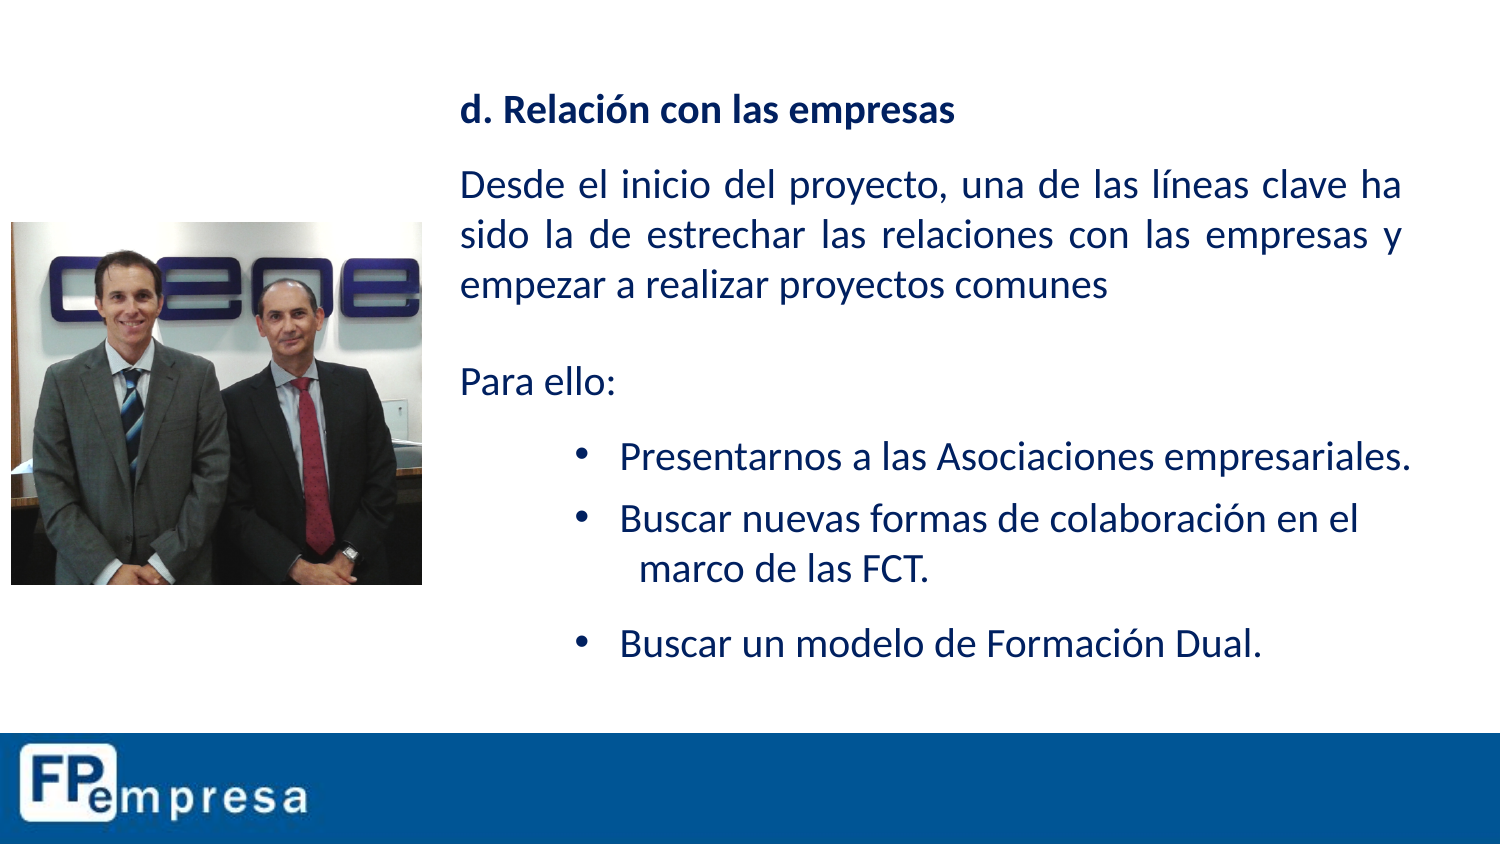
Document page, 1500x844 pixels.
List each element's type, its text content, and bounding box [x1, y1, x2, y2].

text_box d. Relación con las empresas Desde el inicio del proyecto, una de las líneas clave ha sido la de estrechar las relaciones con las empresas y empezar a realizar proyectos comunes [445, 74, 1418, 314]
picture [11, 222, 423, 586]
text_box Para ello: Presentarnos a las Asociaciones empresariales. Buscar nuevas formas de colaboración en el marco de las FCT. Buscar un modelo de Formación Dual. [445, 346, 1454, 674]
picture [0, 733, 1500, 844]
